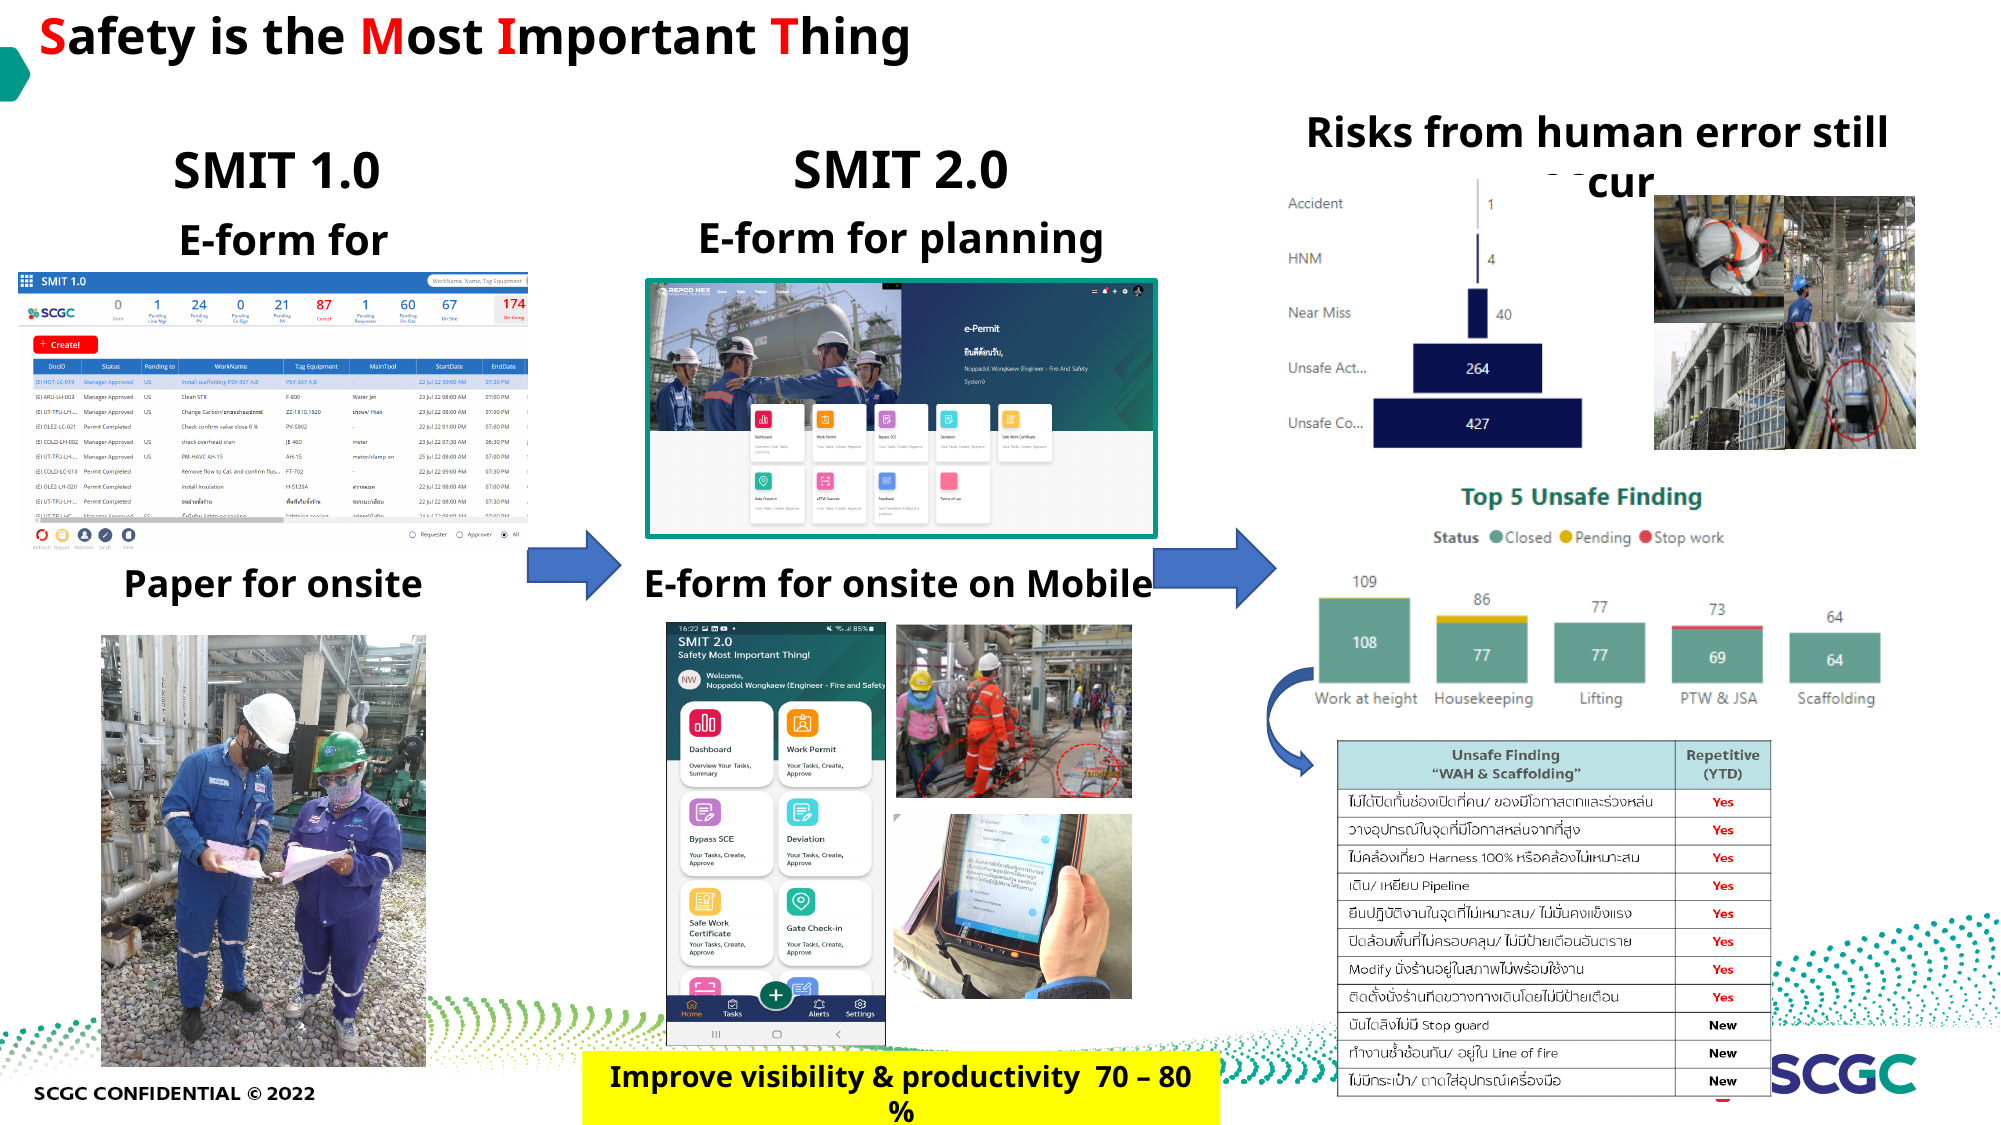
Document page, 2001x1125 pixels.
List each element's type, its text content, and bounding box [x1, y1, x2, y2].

text_box E-form for planning [681, 204, 1122, 269]
text_box Risks from human error still occur [1245, 98, 1951, 213]
text_box [1152, 527, 1278, 610]
picture [0, 0, 2000, 1125]
text_box Improve visibility & productivity 70 – 80 % [582, 1050, 1221, 1125]
text_box [1266, 668, 1315, 778]
text_box E-form for planning [71, 206, 497, 272]
text_box SMIT 1.0 [158, 130, 410, 206]
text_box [1654, 195, 1916, 450]
text_box Paper for onsite [68, 553, 479, 613]
text_box E-form for onsite on Mobile [580, 552, 1218, 613]
text_box [526, 529, 609, 583]
table_cell [1271, 671, 1303, 703]
title Safety is the Most Important Thing [30, 4, 1893, 74]
text_box SMIT 2.0 [775, 129, 1027, 204]
